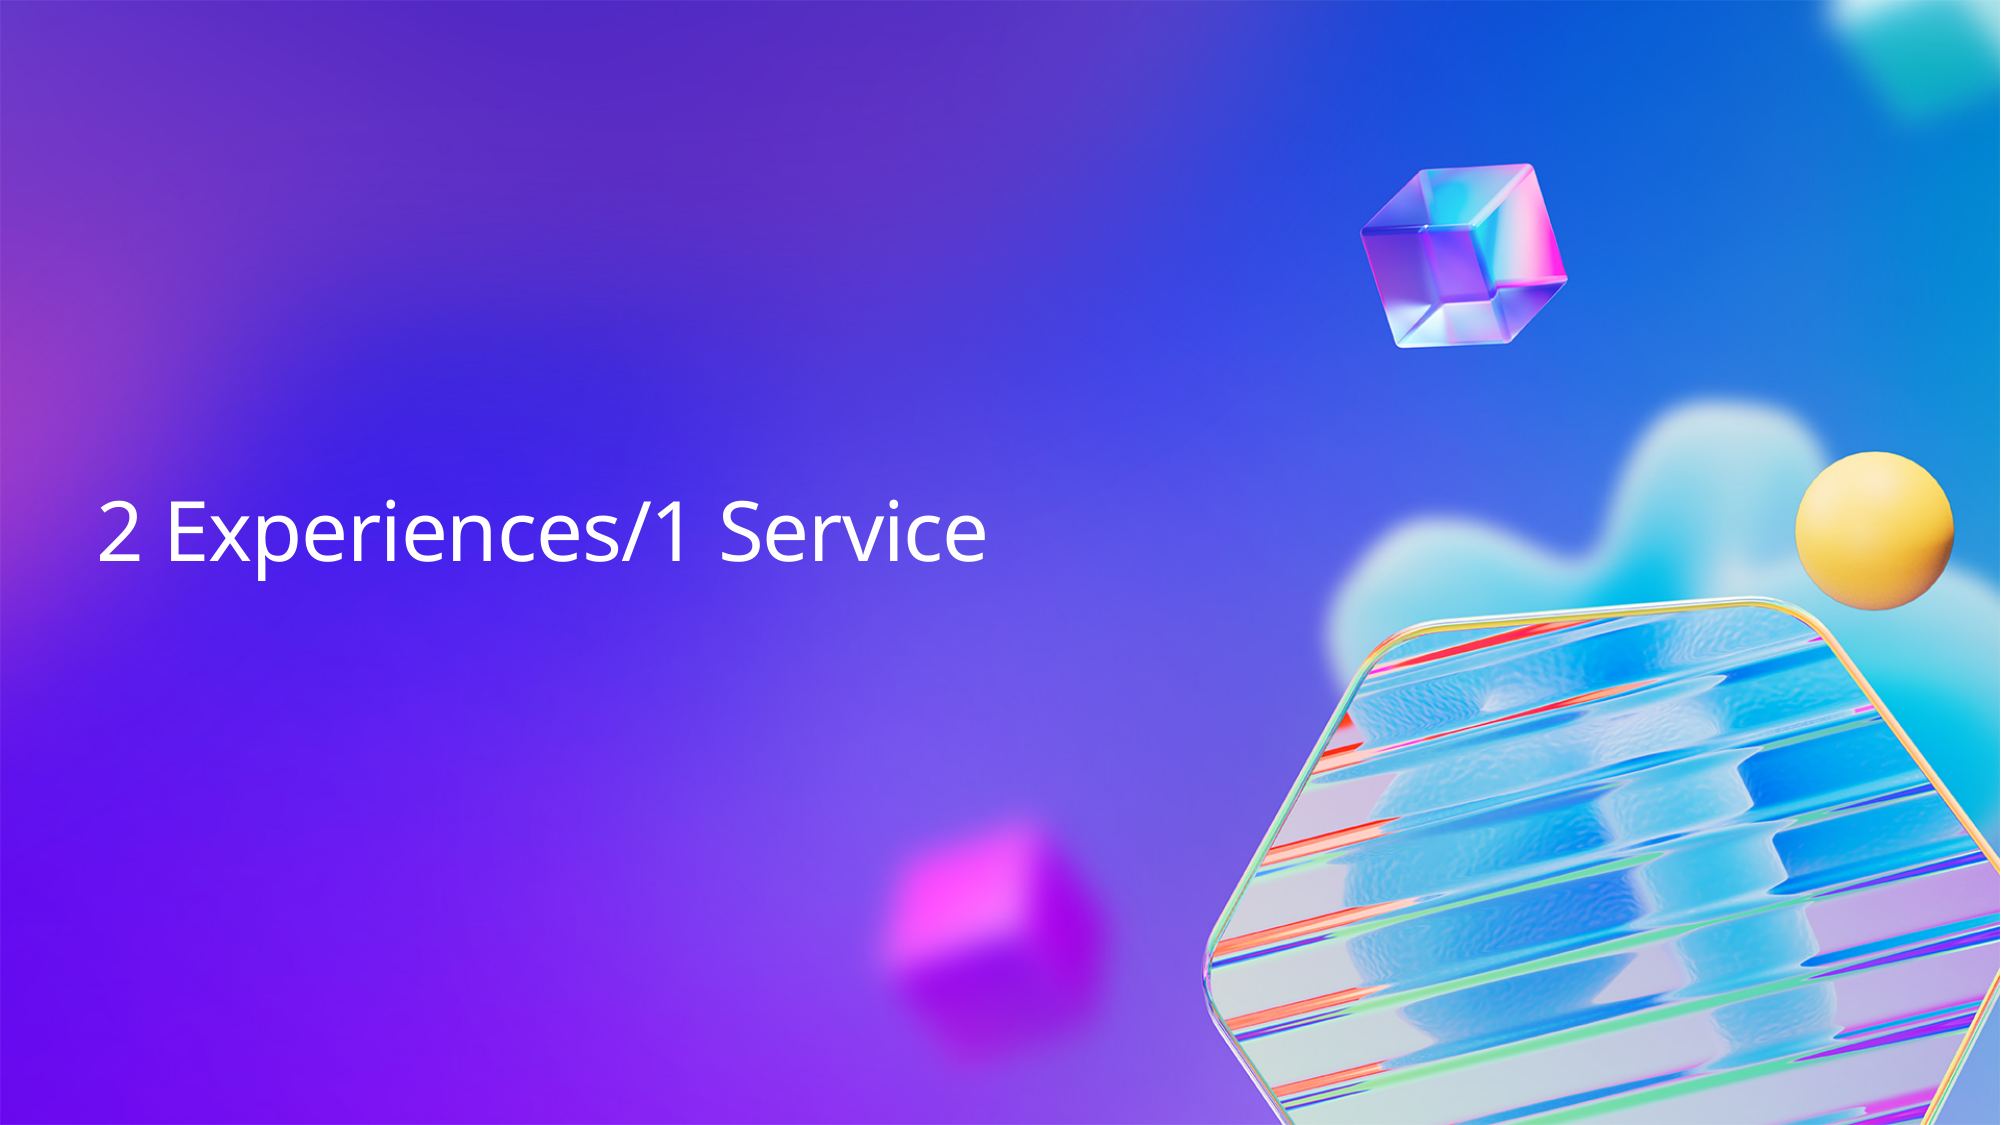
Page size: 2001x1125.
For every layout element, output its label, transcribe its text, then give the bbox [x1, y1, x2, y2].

title 2 Experiences/1 Service [96, 488, 1191, 580]
picture [0, 0, 2000, 1125]
